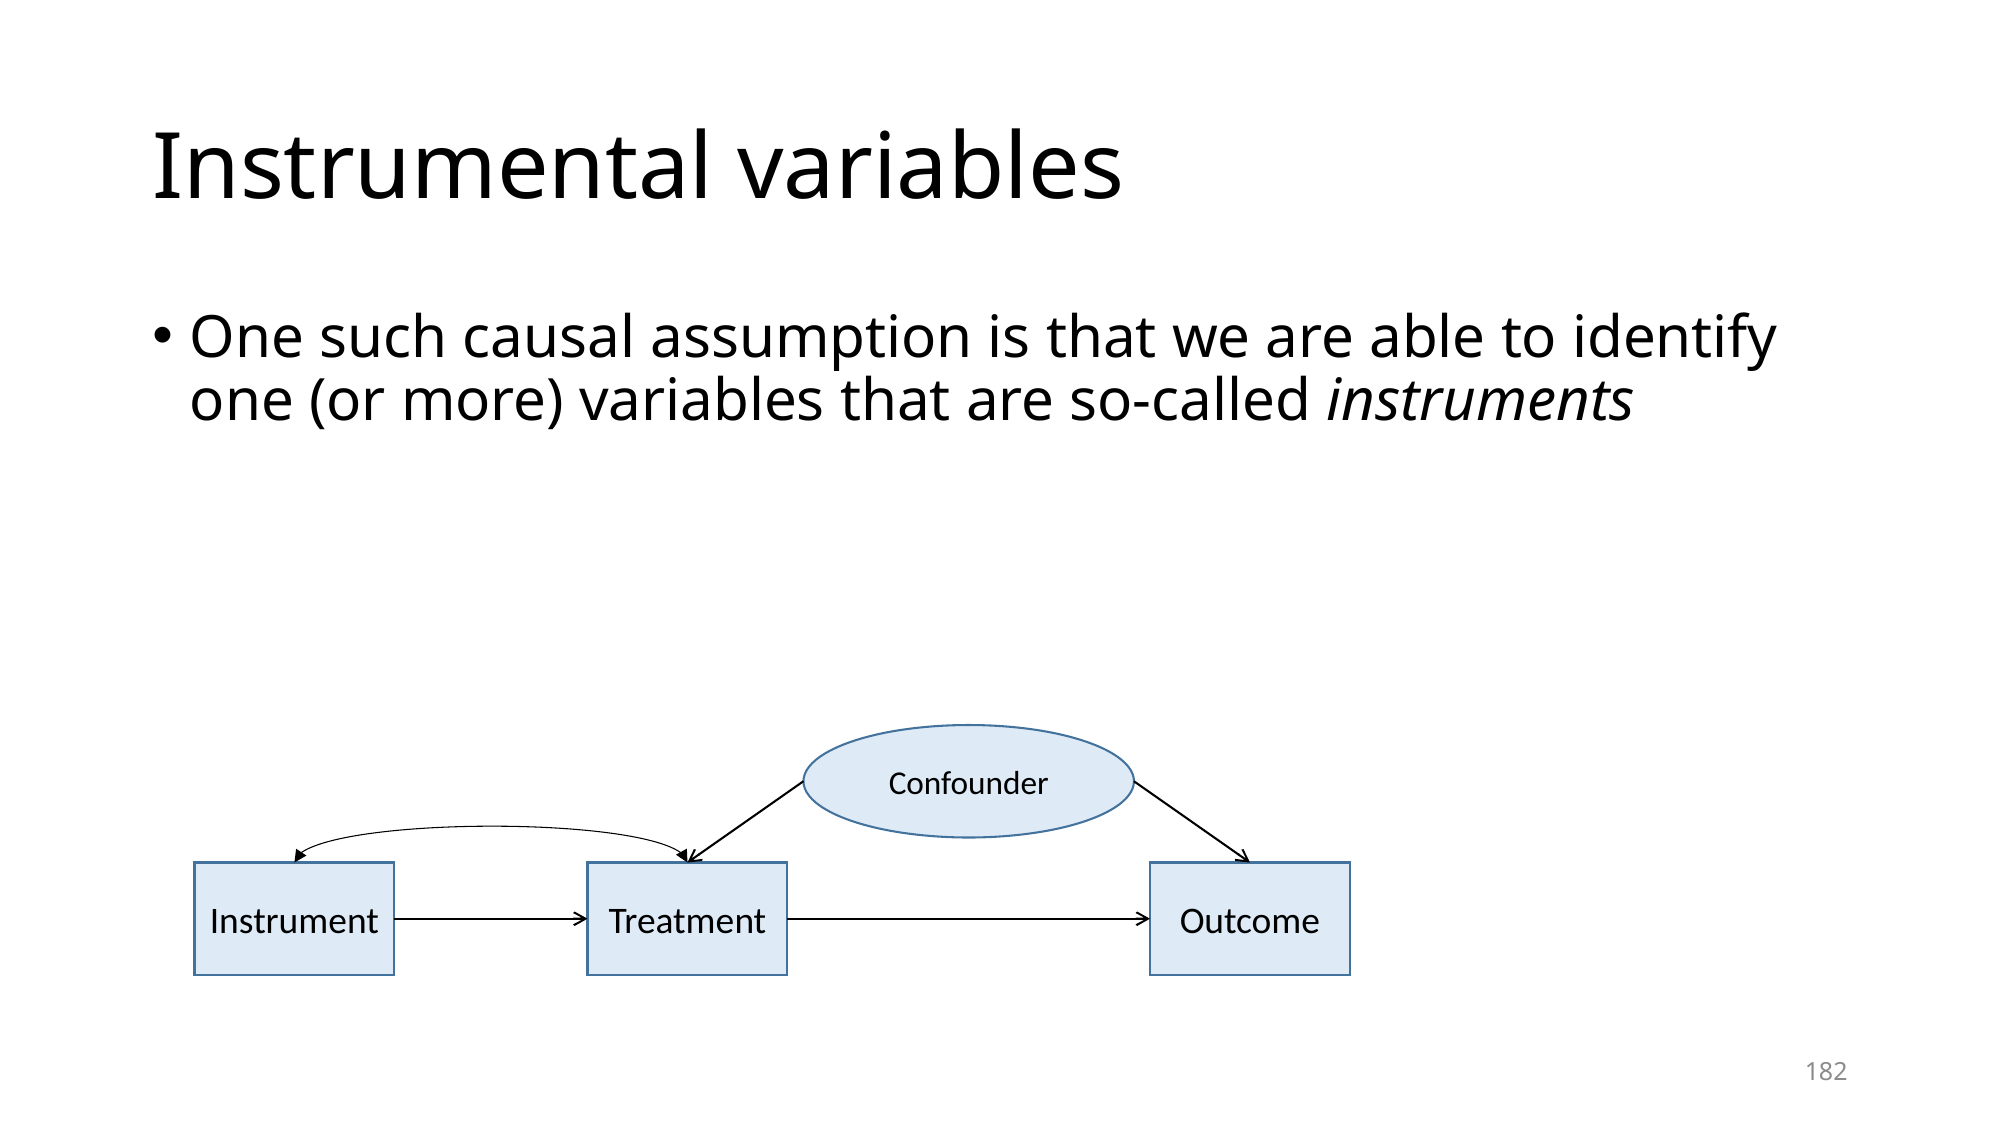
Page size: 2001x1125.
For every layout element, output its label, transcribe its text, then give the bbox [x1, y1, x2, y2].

title Instrumental variables [137, 59, 1863, 278]
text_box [1133, 781, 1250, 863]
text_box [490, 665, 494, 1059]
text_box Outcome [1149, 861, 1351, 976]
text_box Treatment [586, 861, 788, 976]
list One such causal assumption is that we are able to identify one (or more) variables that are so-called instruments [137, 299, 1863, 1014]
text_box Confounder [802, 723, 1135, 839]
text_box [687, 781, 804, 863]
slide_number 182 [1412, 1042, 1863, 1103]
text_box Instrument [193, 861, 395, 976]
